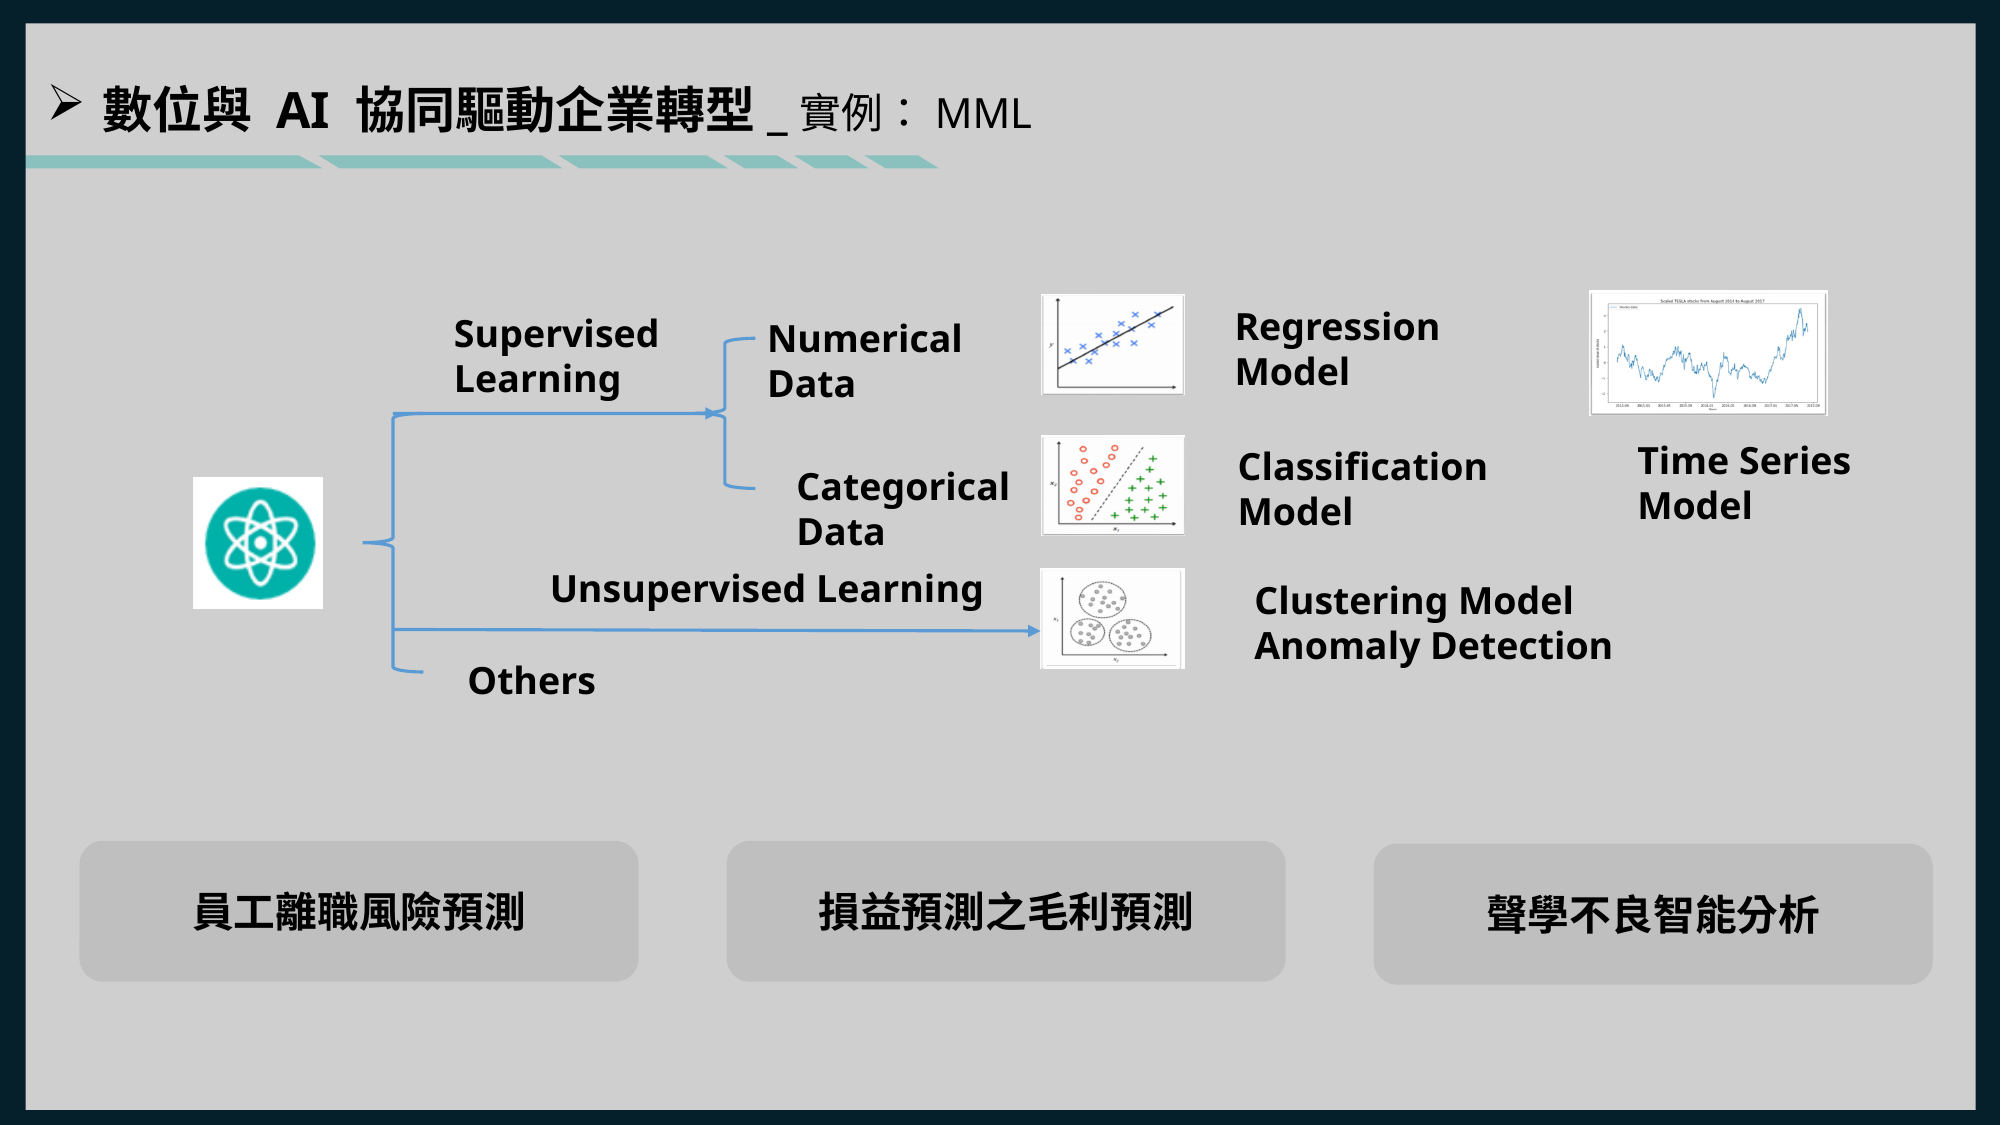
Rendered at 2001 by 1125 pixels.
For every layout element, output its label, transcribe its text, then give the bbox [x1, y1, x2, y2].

picture [193, 477, 323, 609]
text_box 員工離職風險預測 [78, 839, 640, 983]
text_box [0, 0, 2000, 1125]
text_box 聲學不良智能分析 [1372, 842, 1934, 986]
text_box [0, 155, 939, 169]
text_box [362, 290, 1910, 714]
text_box [27, 24, 1974, 1109]
text_box 數位與 AI 協同驅動企業轉型_實例：MML [31, 71, 1048, 146]
text_box 損益預測之毛利預測 [725, 839, 1287, 983]
